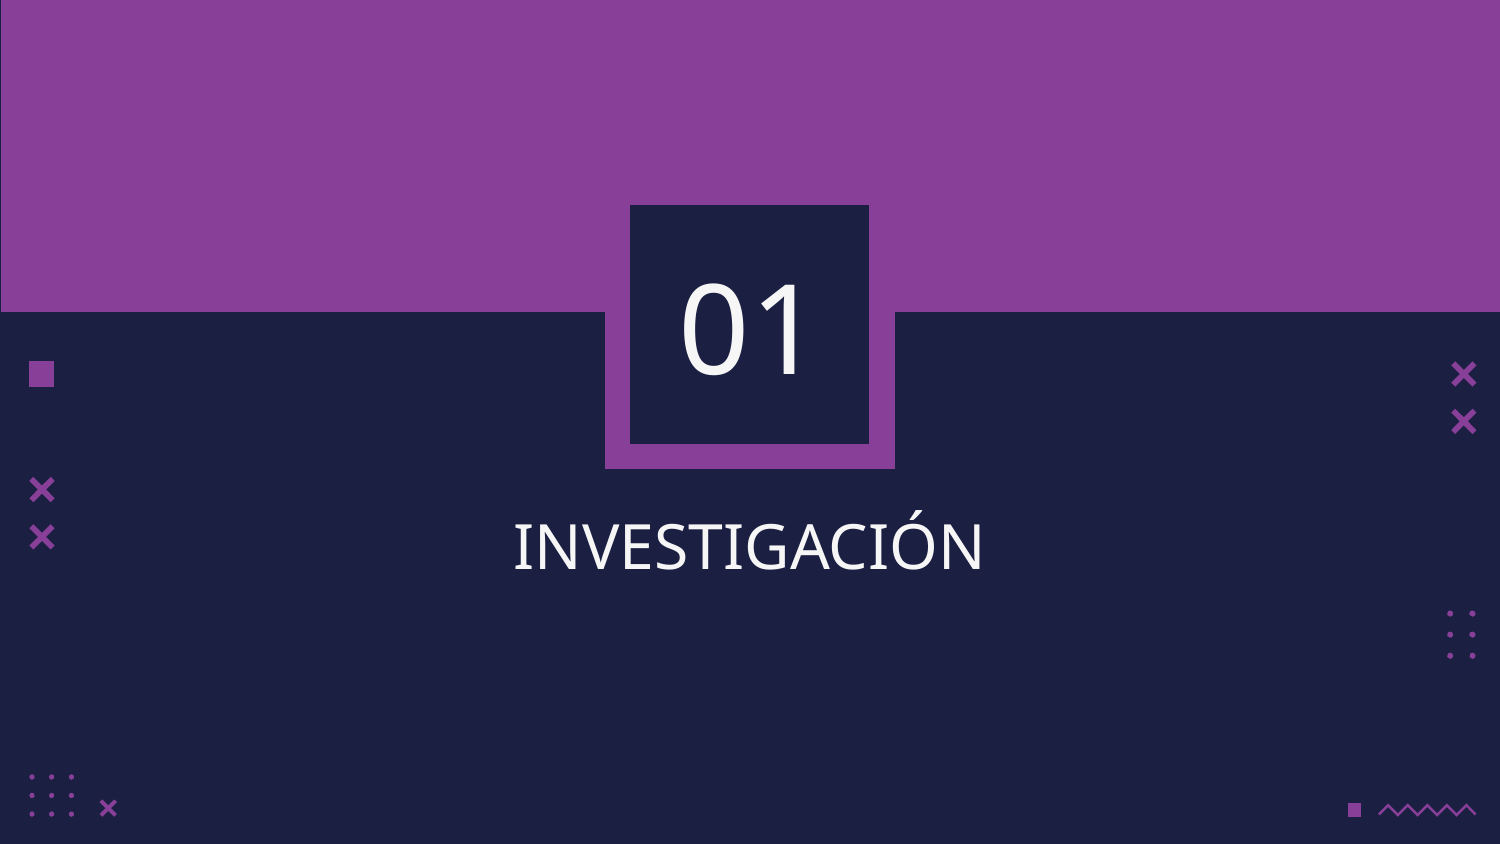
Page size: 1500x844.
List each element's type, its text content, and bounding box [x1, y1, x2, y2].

title INVESTIGACIÓN [396, 489, 1104, 601]
title 01 [578, 205, 922, 444]
